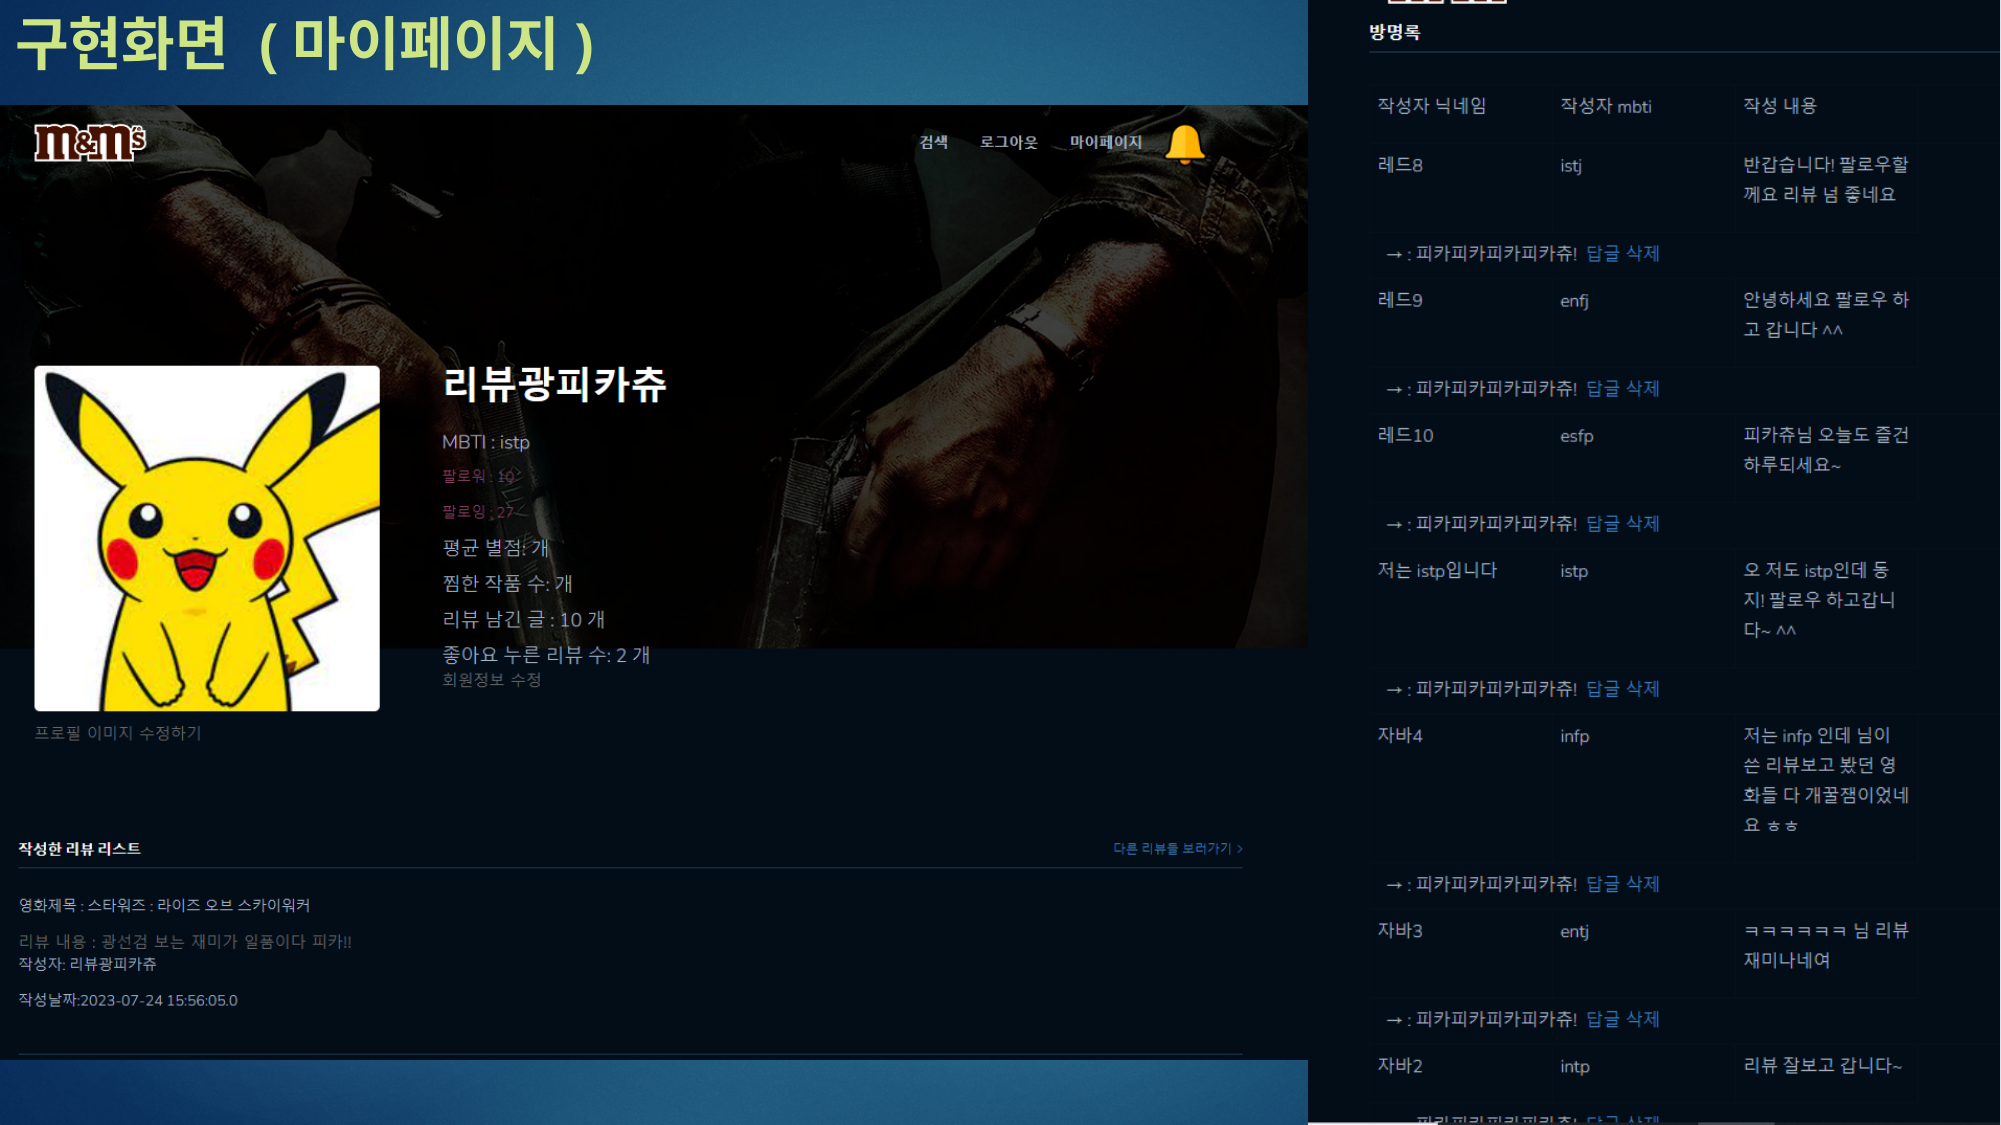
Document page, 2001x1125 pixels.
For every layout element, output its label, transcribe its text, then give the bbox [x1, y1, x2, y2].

title 구현화면 (마이페이지) [0, 0, 1306, 105]
picture [0, 0, 2000, 1125]
